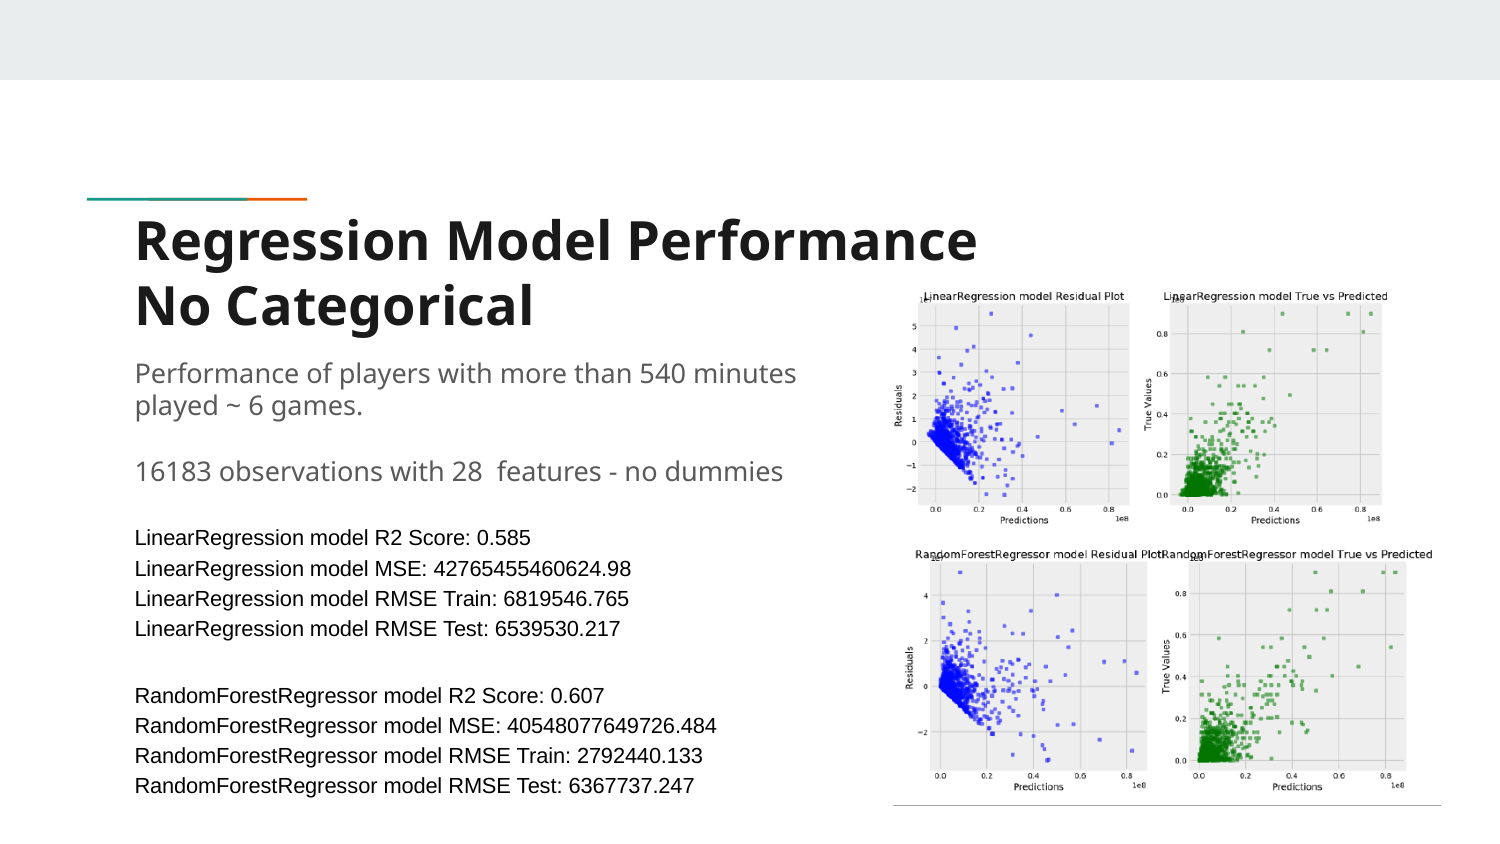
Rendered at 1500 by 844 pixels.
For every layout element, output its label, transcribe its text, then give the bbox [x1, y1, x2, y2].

title Regression Model Performance No Categorical [119, 191, 1381, 280]
list Performance of players with more than 540 minutes played ~ 6 games. 16183 observations with 28 features - no dummies LinearRegression model R2 Score: 0.585 LinearRegression model MSE: 42765455460624.98 LinearRegression model RMSE Train: 6819546.765 LinearRegression model RMSE Test: 6539530.217 RandomForestRegressor model R2 Score: 0.607 RandomForestRegressor model MSE: 40548077649726.484 RandomForestRegressor model RMSE Train: 2792440.133 RandomForestRegressor model RMSE Test: 6367737.247 [119, 341, 890, 712]
picture [893, 540, 1441, 807]
picture [884, 278, 1401, 531]
